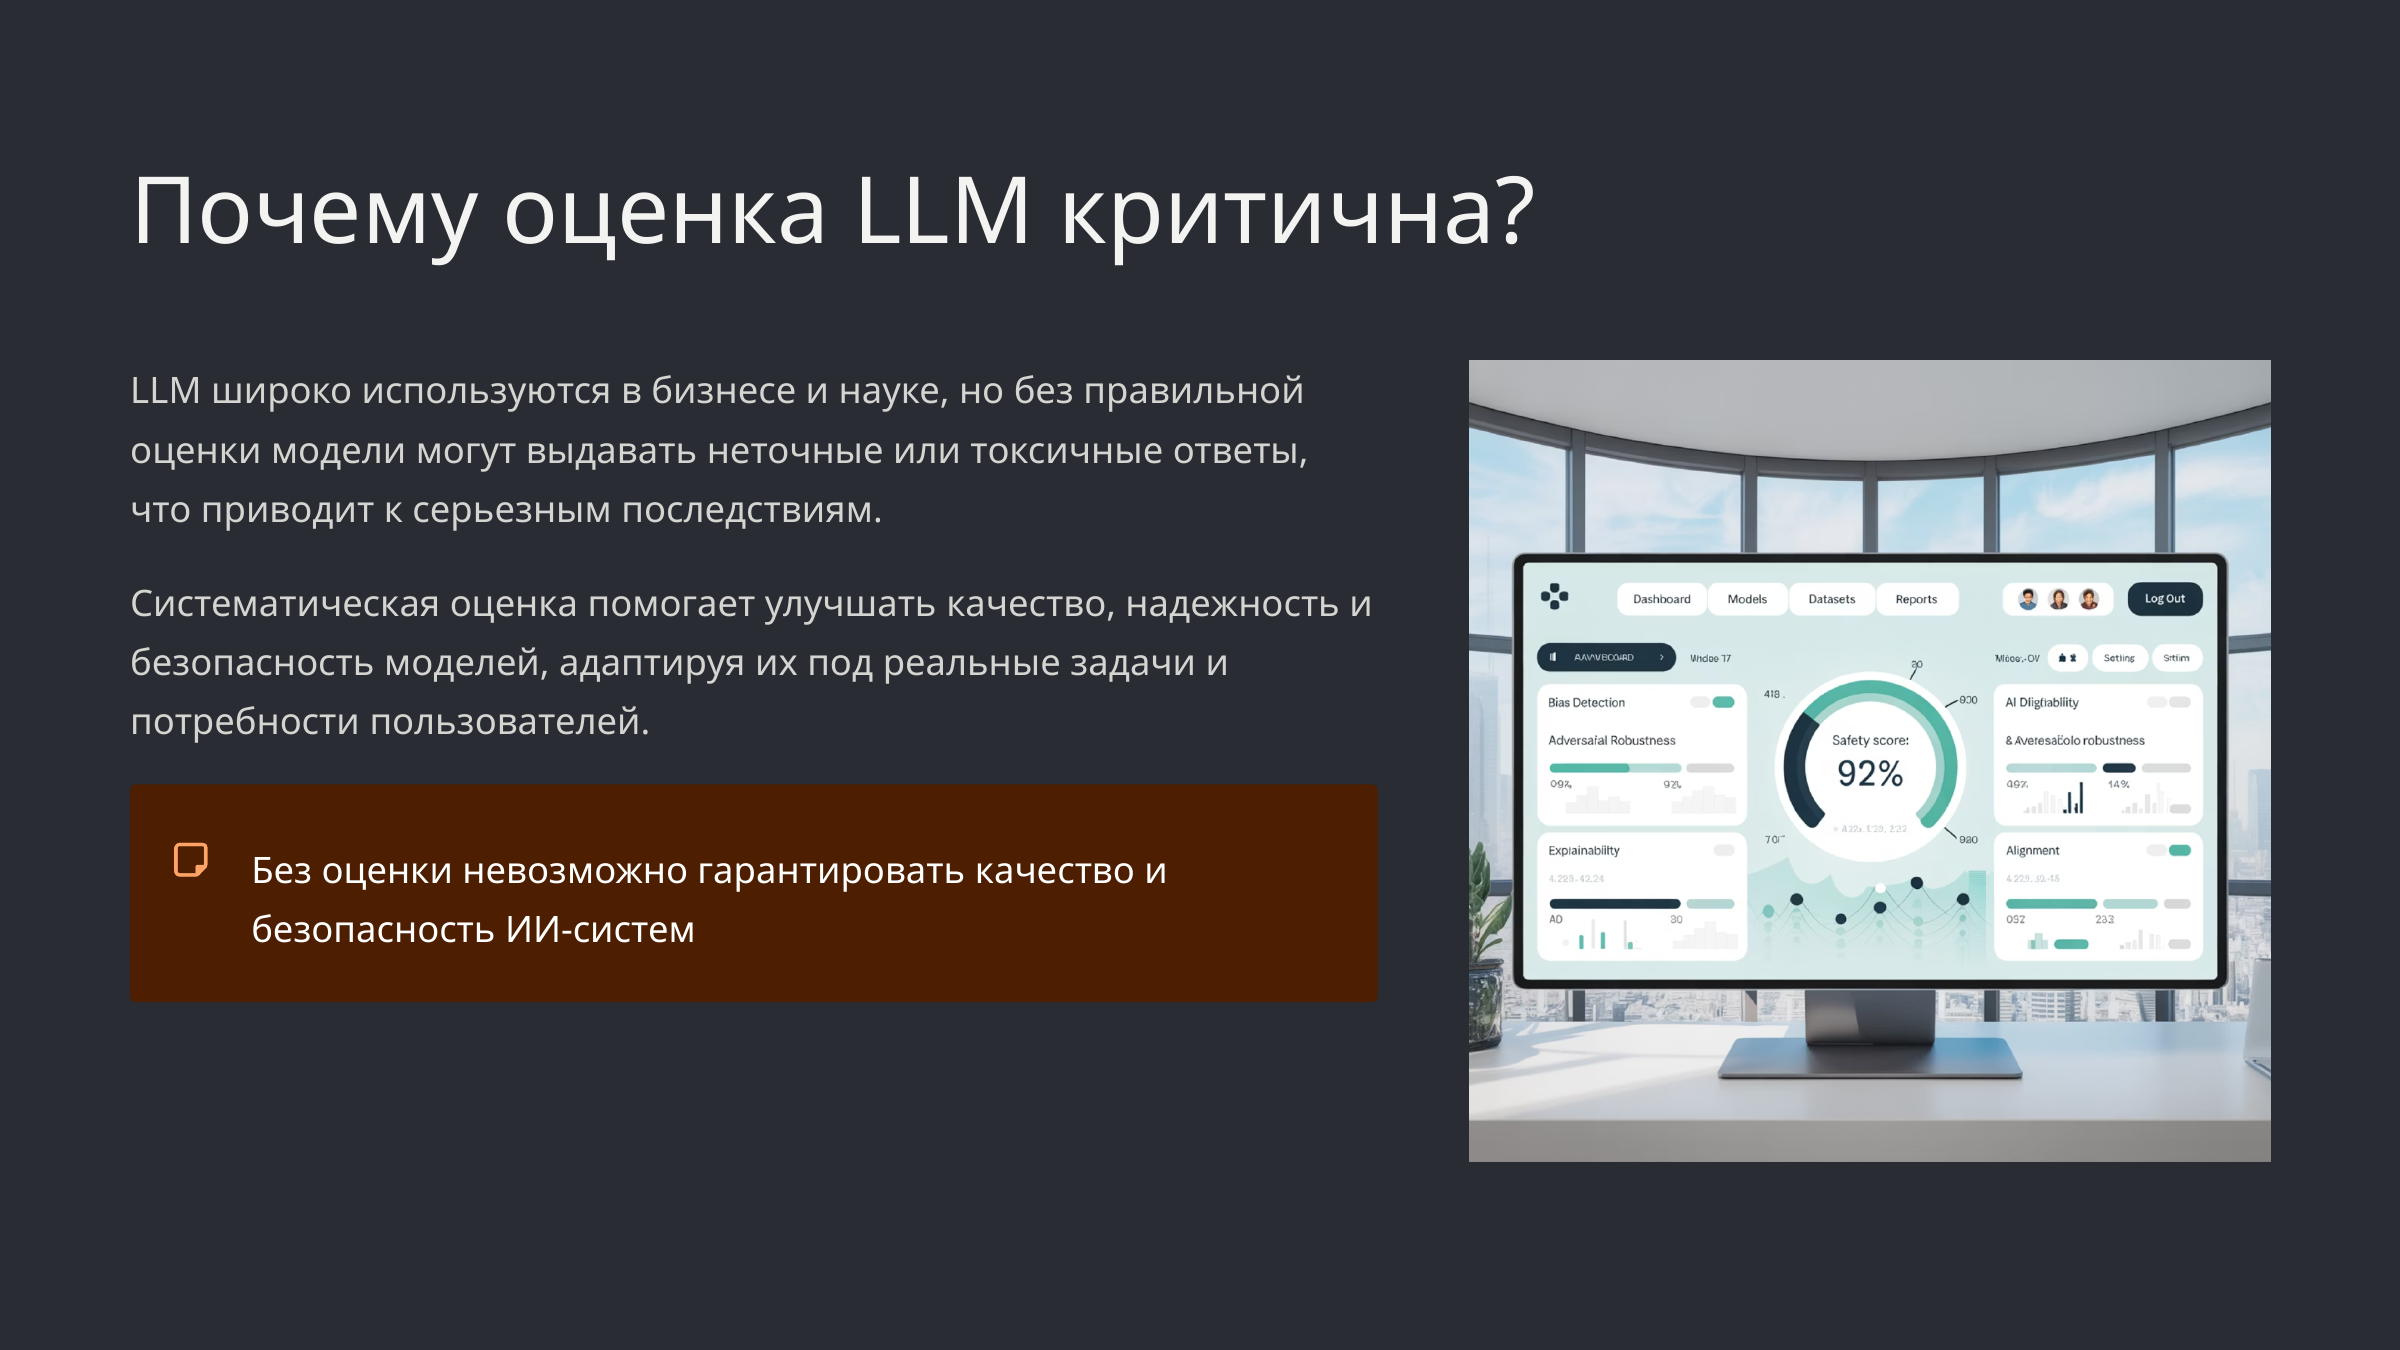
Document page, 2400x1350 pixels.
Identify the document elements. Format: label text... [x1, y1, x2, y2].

picture [167, 840, 214, 879]
text_box Систематическая оценка помогает улучшать качество, надежность и безопасность моделей, адаптируя их под реальные задачи и потребности пользователей. [130, 563, 1378, 743]
text_box [130, 784, 1378, 1003]
picture [1469, 360, 2271, 1162]
text_box Почему оценка LLM критична? [130, 146, 1489, 263]
text_box LLM широко используются в бизнесе и науке, но без правильной оценки модели могут выдавать неточные или токсичные ответы, что приводит к серьезным последствиям. [130, 351, 1378, 531]
text_box Без оценки невозможно гарантировать качество и безопасность ИИ-систем [251, 830, 1341, 950]
